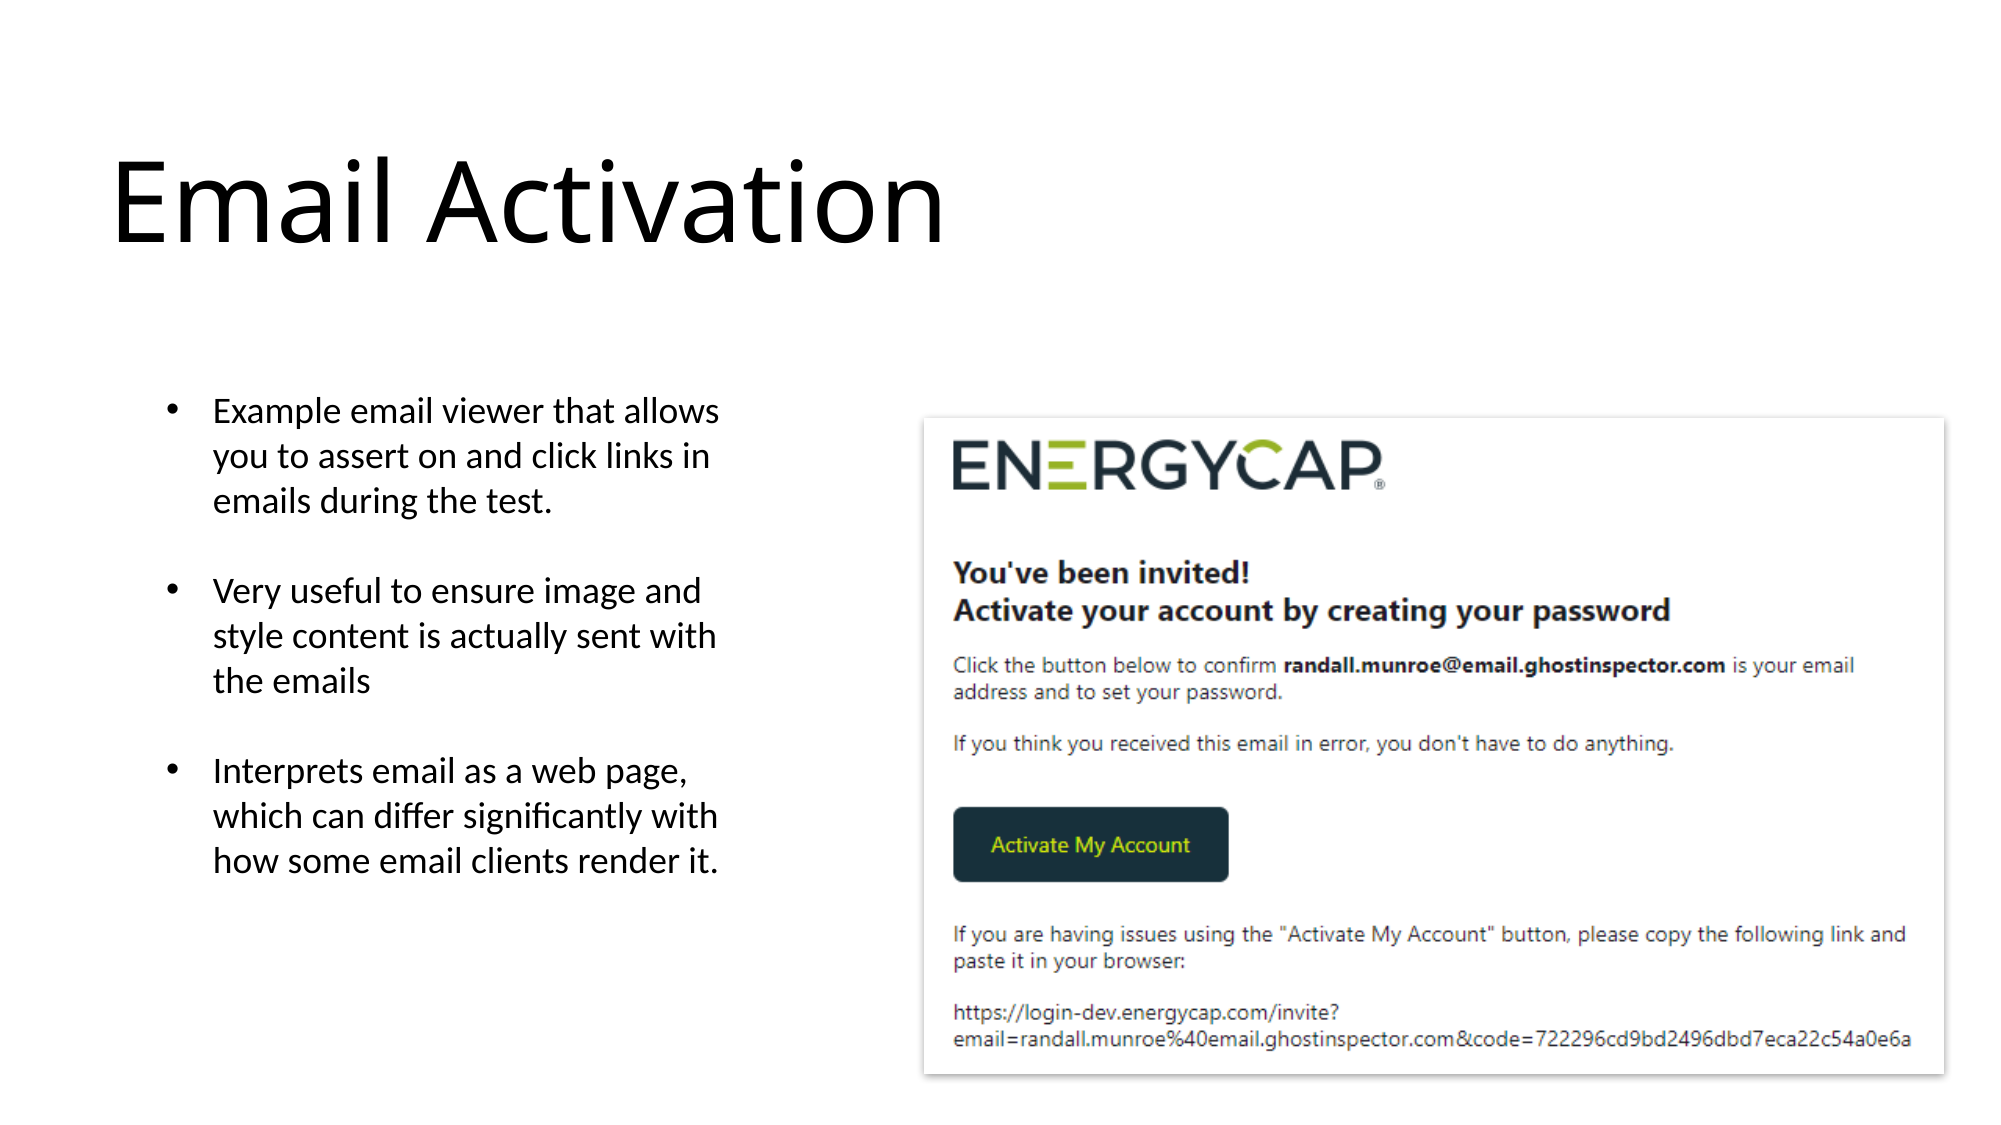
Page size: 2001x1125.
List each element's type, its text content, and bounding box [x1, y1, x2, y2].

text_box [105, 378, 1169, 1002]
text_box Example email viewer that allows you to assert on and click links in emails during the test. Very useful to ensure image and style content is actually sent with the emails Interprets email as a web page, which can differ significantly with how some email clients render it. [151, 378, 788, 889]
picture [938, 432, 1930, 1060]
title Email Activation [93, 39, 1907, 275]
